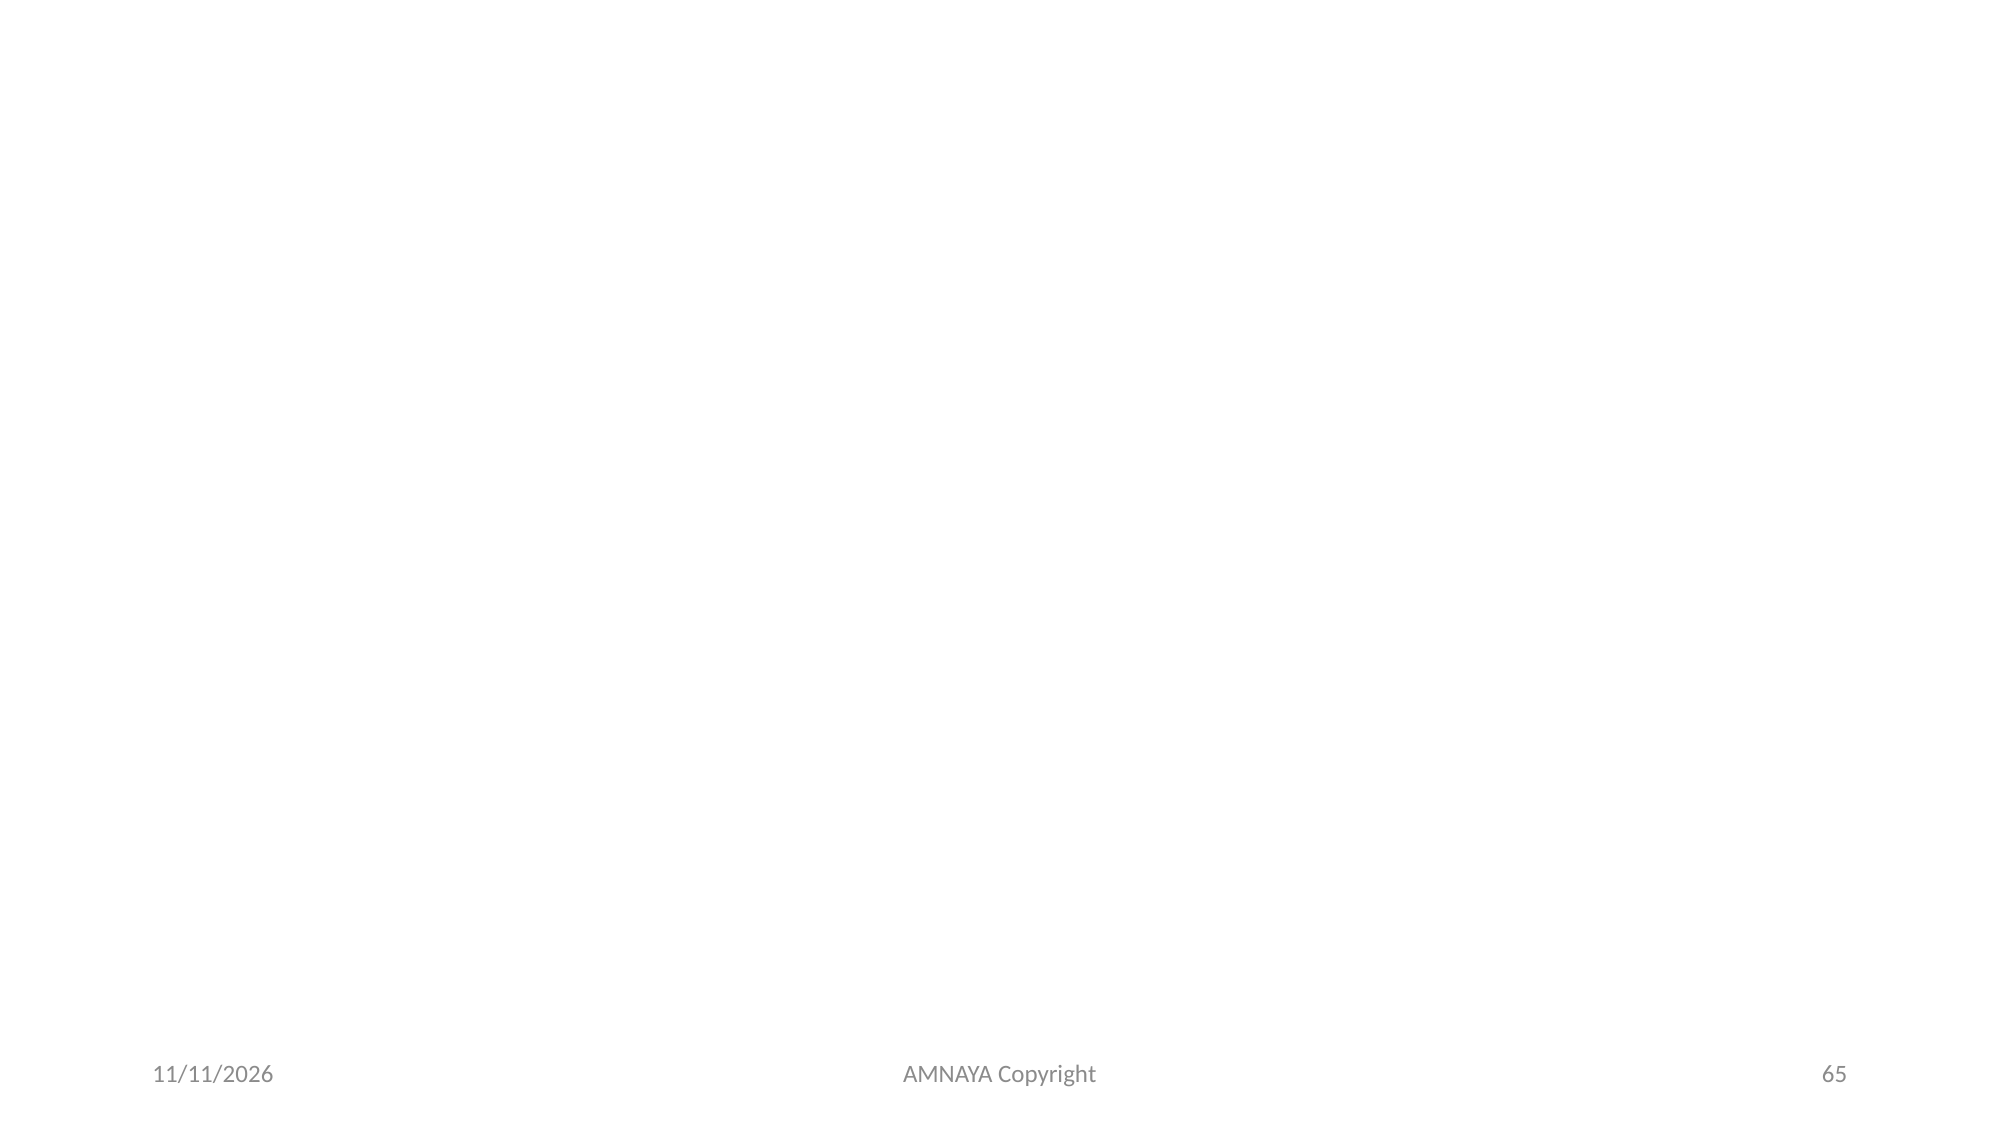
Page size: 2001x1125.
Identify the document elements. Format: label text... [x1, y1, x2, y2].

footer AMNAYA Copyright [662, 1042, 1338, 1103]
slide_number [137, 1042, 588, 1103]
slide_number 65 [1412, 1042, 1863, 1103]
